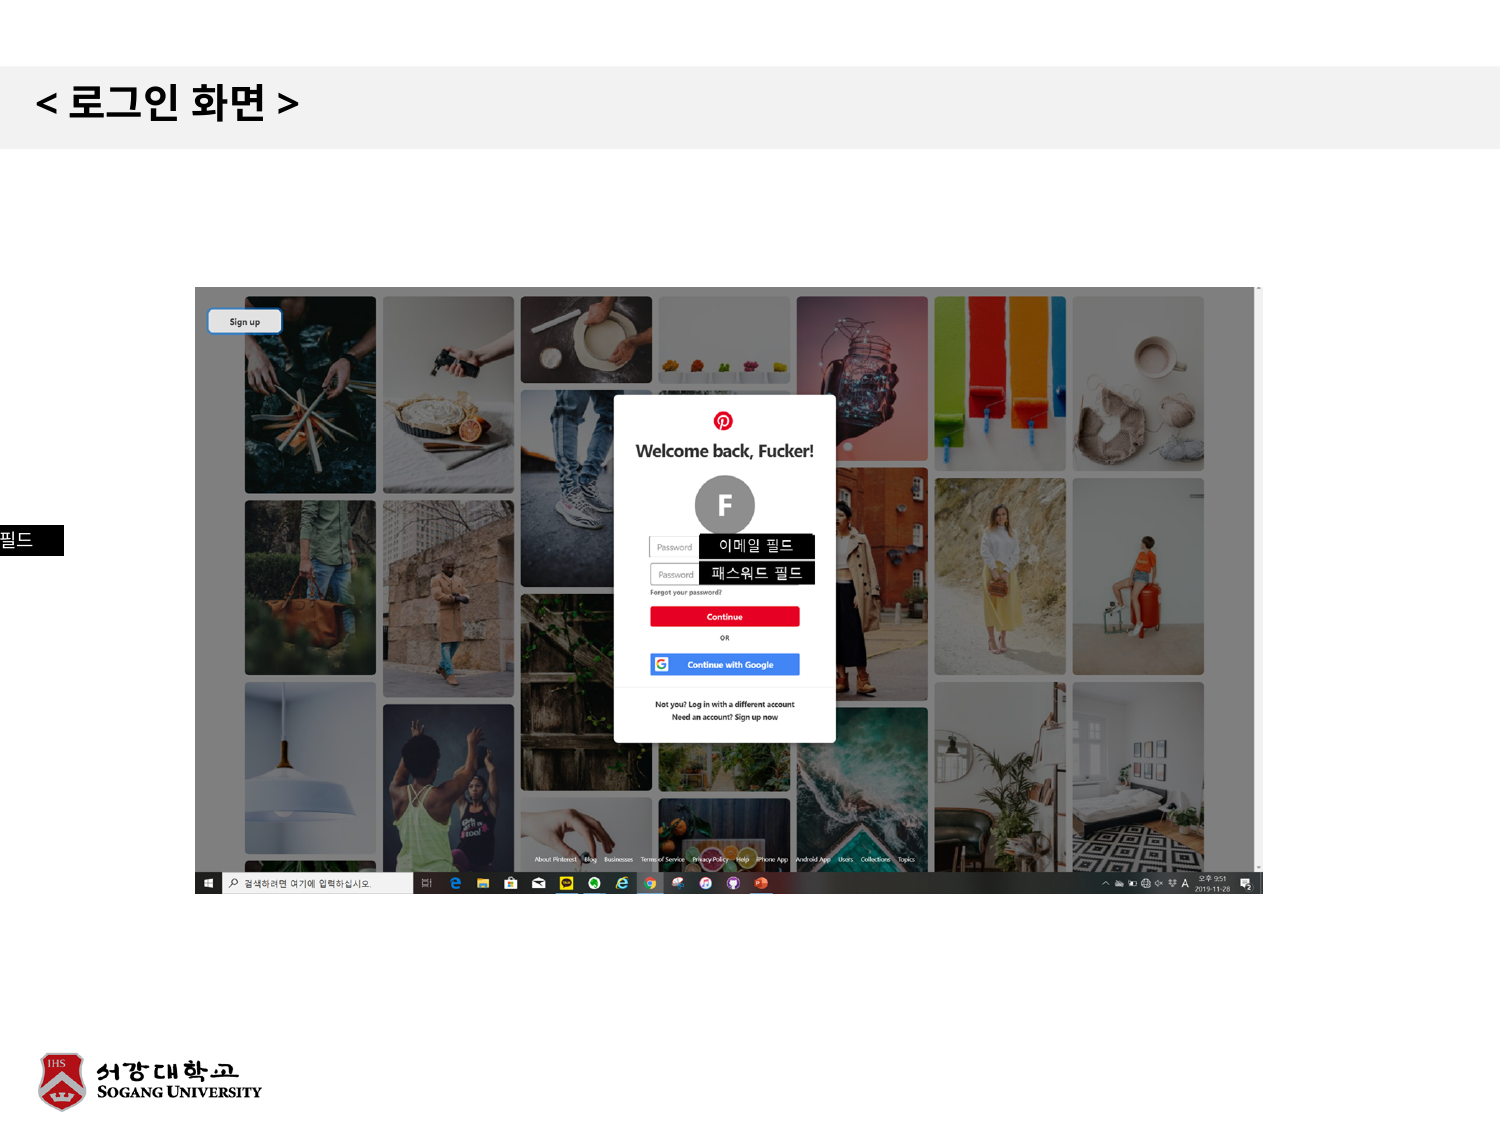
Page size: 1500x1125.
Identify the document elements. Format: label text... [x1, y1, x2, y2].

picture [0, 1031, 294, 1125]
text_box 이메일 필드 [0, 525, 64, 556]
title <로그인 화면> [20, 73, 1438, 137]
picture [194, 287, 1263, 894]
